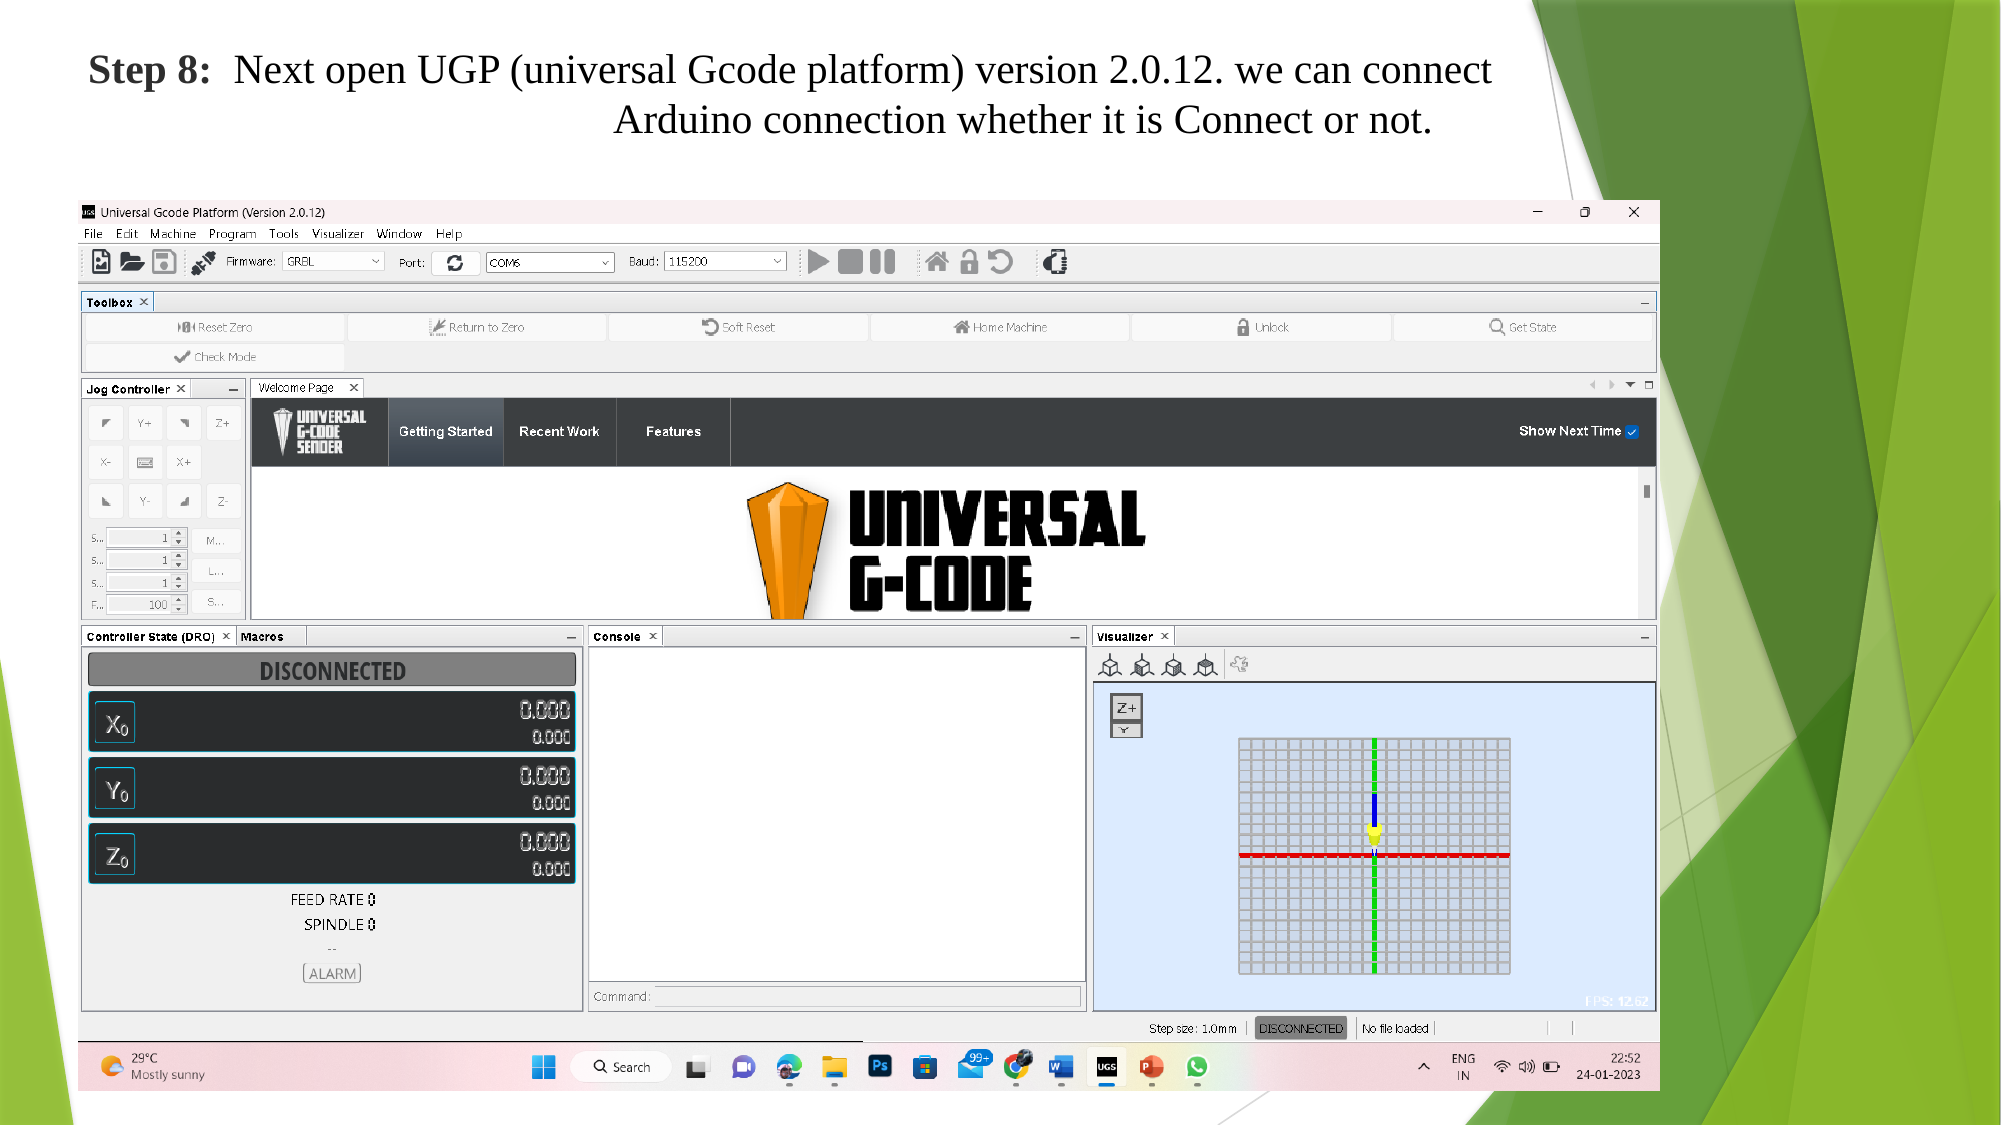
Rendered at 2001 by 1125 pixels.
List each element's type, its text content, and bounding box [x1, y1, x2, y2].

text_box Step 8: Next open UGP (universal Gcode platform) version 2.0.12. we can connect Arduino connection whether it is Connect or not. [0, 34, 1626, 150]
picture [77, 200, 1661, 1092]
